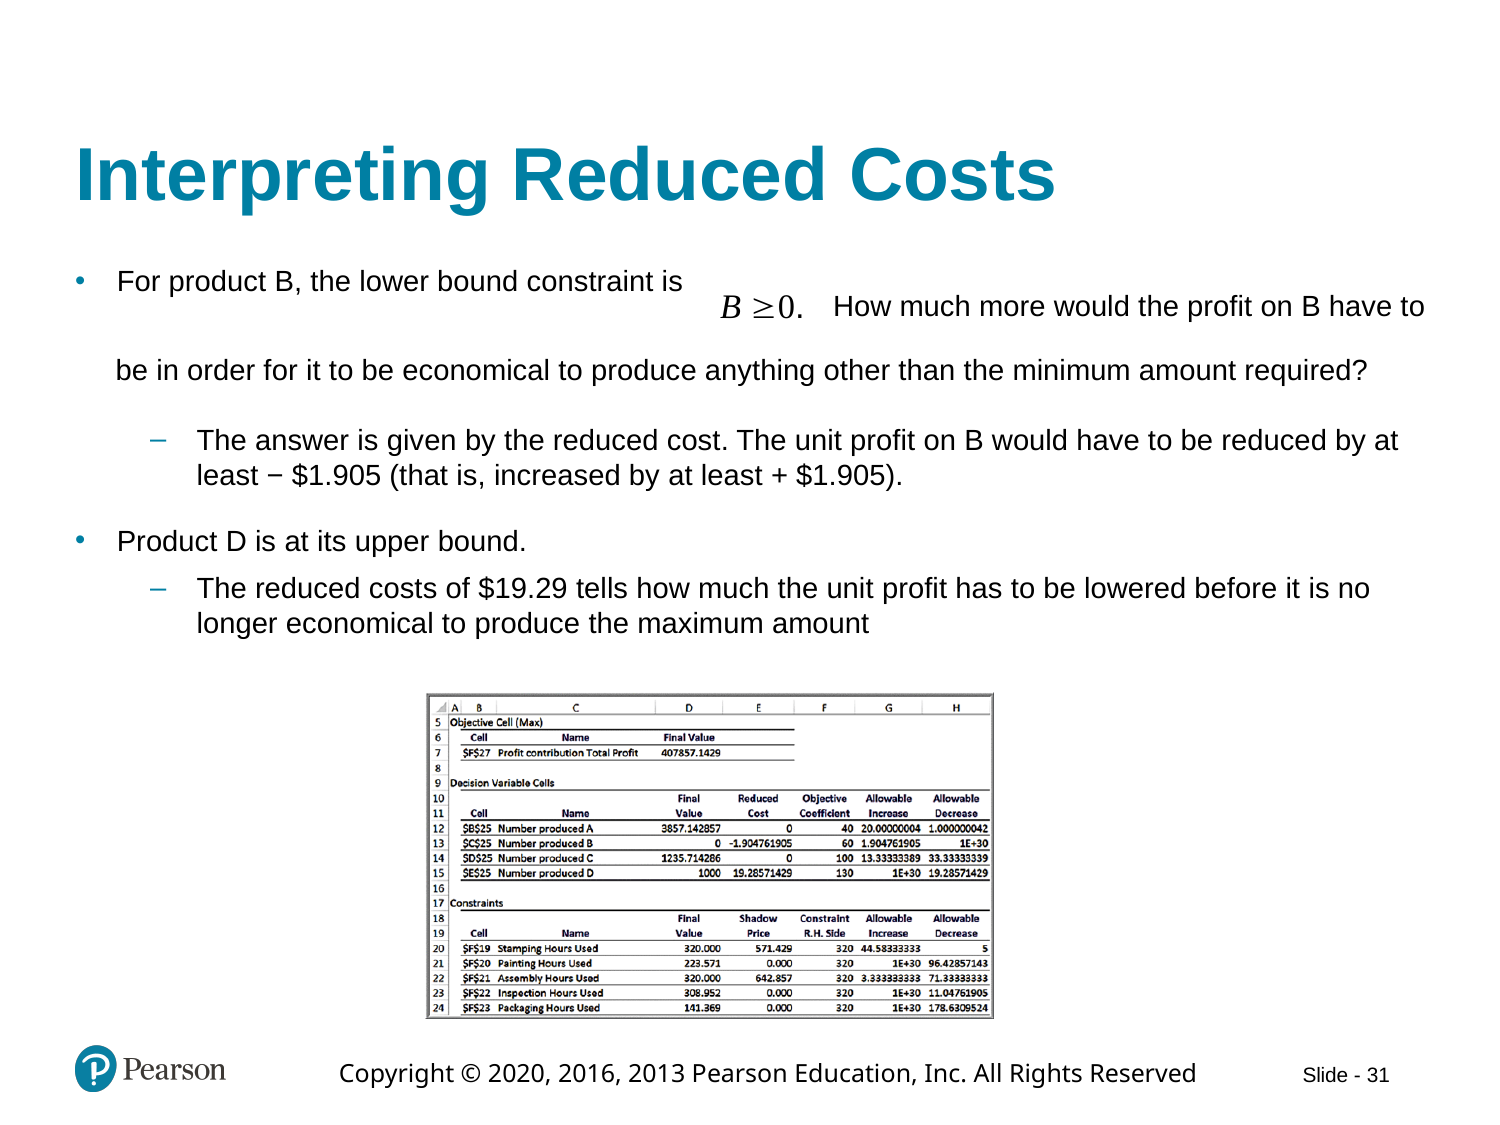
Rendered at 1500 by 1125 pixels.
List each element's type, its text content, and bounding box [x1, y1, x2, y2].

title Interpreting Reduced Costs [75, 35, 1432, 216]
picture [101, 1045, 226, 1092]
list How much more would the profit on B have to [833, 287, 1432, 331]
list be in order for it to be economical to produce anything other than the minimum amount required? [115, 351, 1432, 406]
picture [75, 1078, 86, 1092]
picture [75, 1045, 90, 1061]
list For product B, the lower bound constraint is [75, 262, 698, 336]
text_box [715, 290, 806, 324]
picture [83, 1054, 109, 1079]
list The answer is given by the reduced cost. The unit profit on B would have to be reduced by at least − $1.905 (that is, increased by at least + $1.905). Product D is at its upper bound. The reduced costs of $19.29 tells how much the unit profit has to be lowered before it is no longer economical to produce the maximum amount [75, 420, 1432, 662]
picture [425, 692, 994, 1019]
